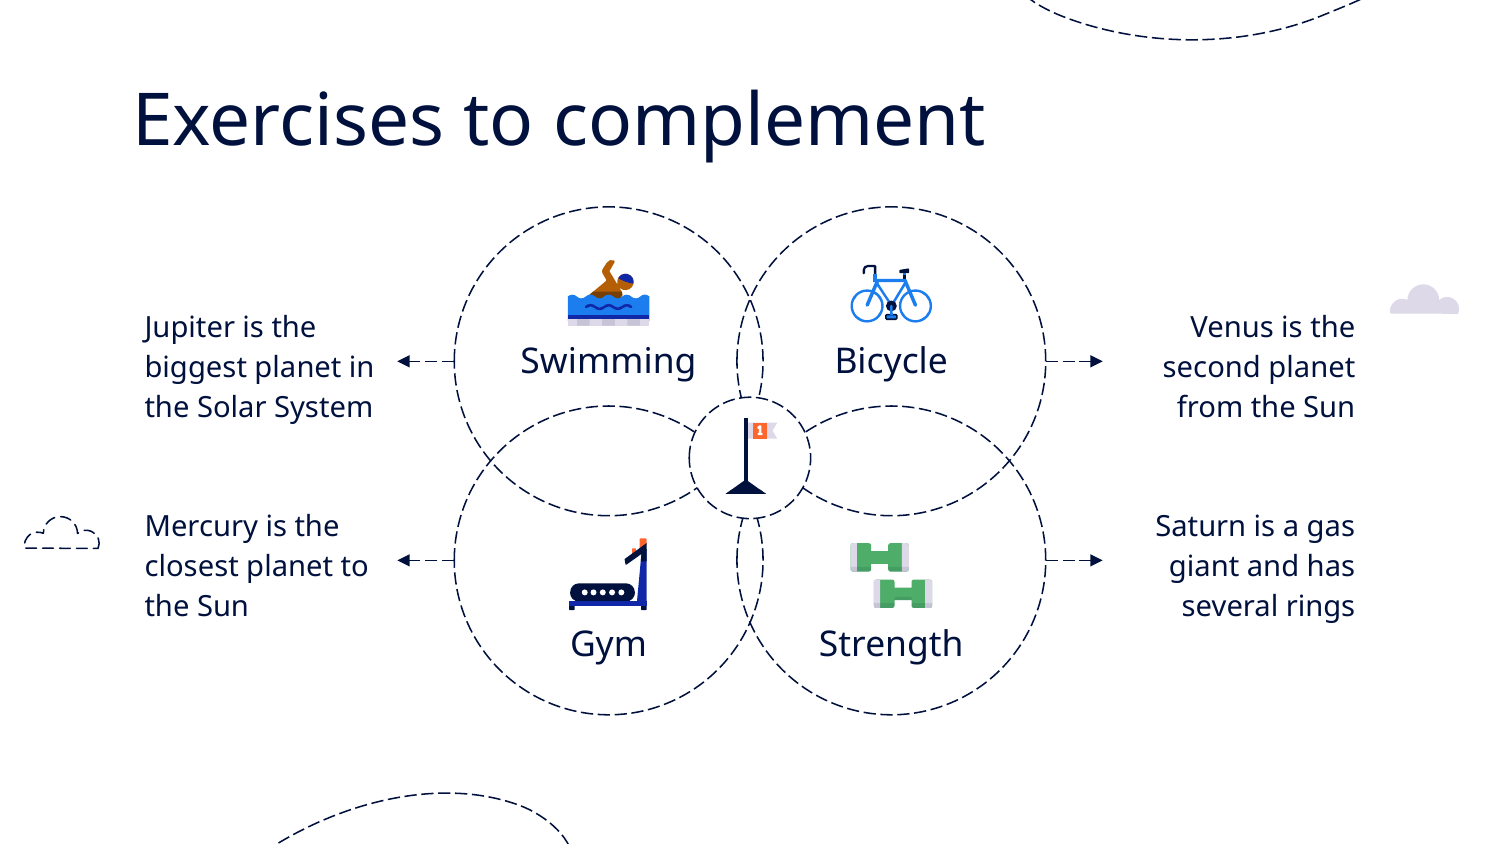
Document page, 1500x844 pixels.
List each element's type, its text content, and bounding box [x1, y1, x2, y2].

text_box Mercury is the closest planet to the Sun [129, 487, 398, 634]
title Exercises to complement [116, 72, 1383, 168]
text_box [850, 542, 933, 609]
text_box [725, 418, 778, 495]
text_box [567, 259, 650, 326]
text_box Jupiter is the biggest planet in the Solar System [129, 288, 398, 435]
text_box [850, 264, 933, 323]
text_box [568, 538, 647, 611]
text_box Saturn is a gas giant and has several rings [1102, 487, 1371, 634]
text_box Venus is the second planet from the Sun [1102, 288, 1371, 435]
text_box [453, 206, 1046, 715]
